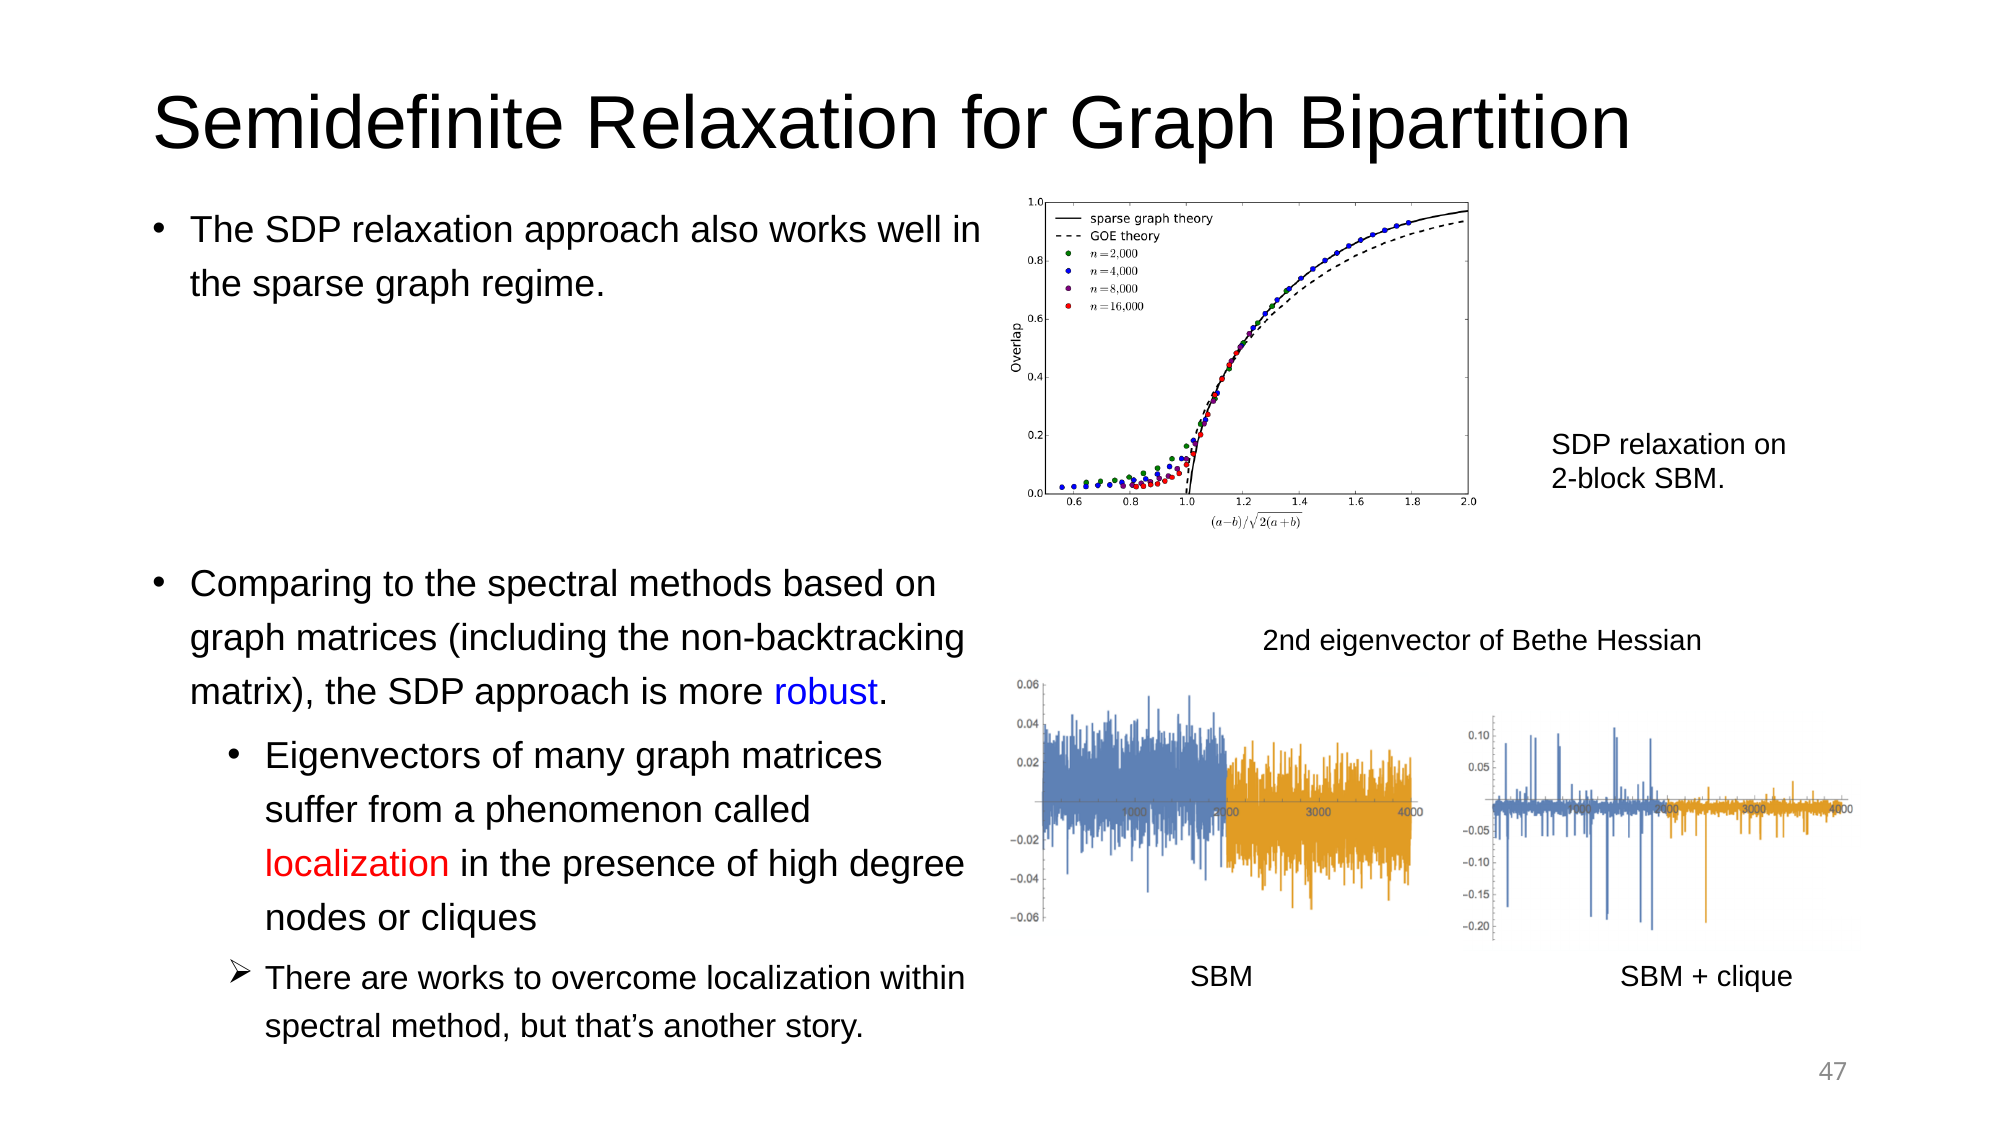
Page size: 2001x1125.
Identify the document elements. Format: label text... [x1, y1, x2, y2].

title Semidefinite Relaxation for Graph Bipartition [137, 59, 1863, 189]
text_box SDP relaxation on 2-block SBM. [1536, 417, 1817, 503]
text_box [1463, 711, 1861, 951]
list The SDP relaxation approach also works well in the sparse graph regime. Comparing to the spectral methods based on graph matrices (including the non-backtracking matrix), the SDP approach is more robust. Eigenvectors of many graph matrices suffer from a phenomenon called localization in the presence of high degree nodes or cliques There are works to overcome localization within spectral method, but that’s another story. [137, 188, 1000, 1066]
text_box SBM [1175, 950, 1289, 1001]
picture [1009, 672, 1429, 936]
text_box 2nd eigenvector of Bethe Hessian [1248, 614, 1731, 664]
picture [999, 188, 1483, 537]
slide_number 47 [1412, 1042, 1863, 1103]
text_box SBM + clique [1605, 951, 1817, 1001]
